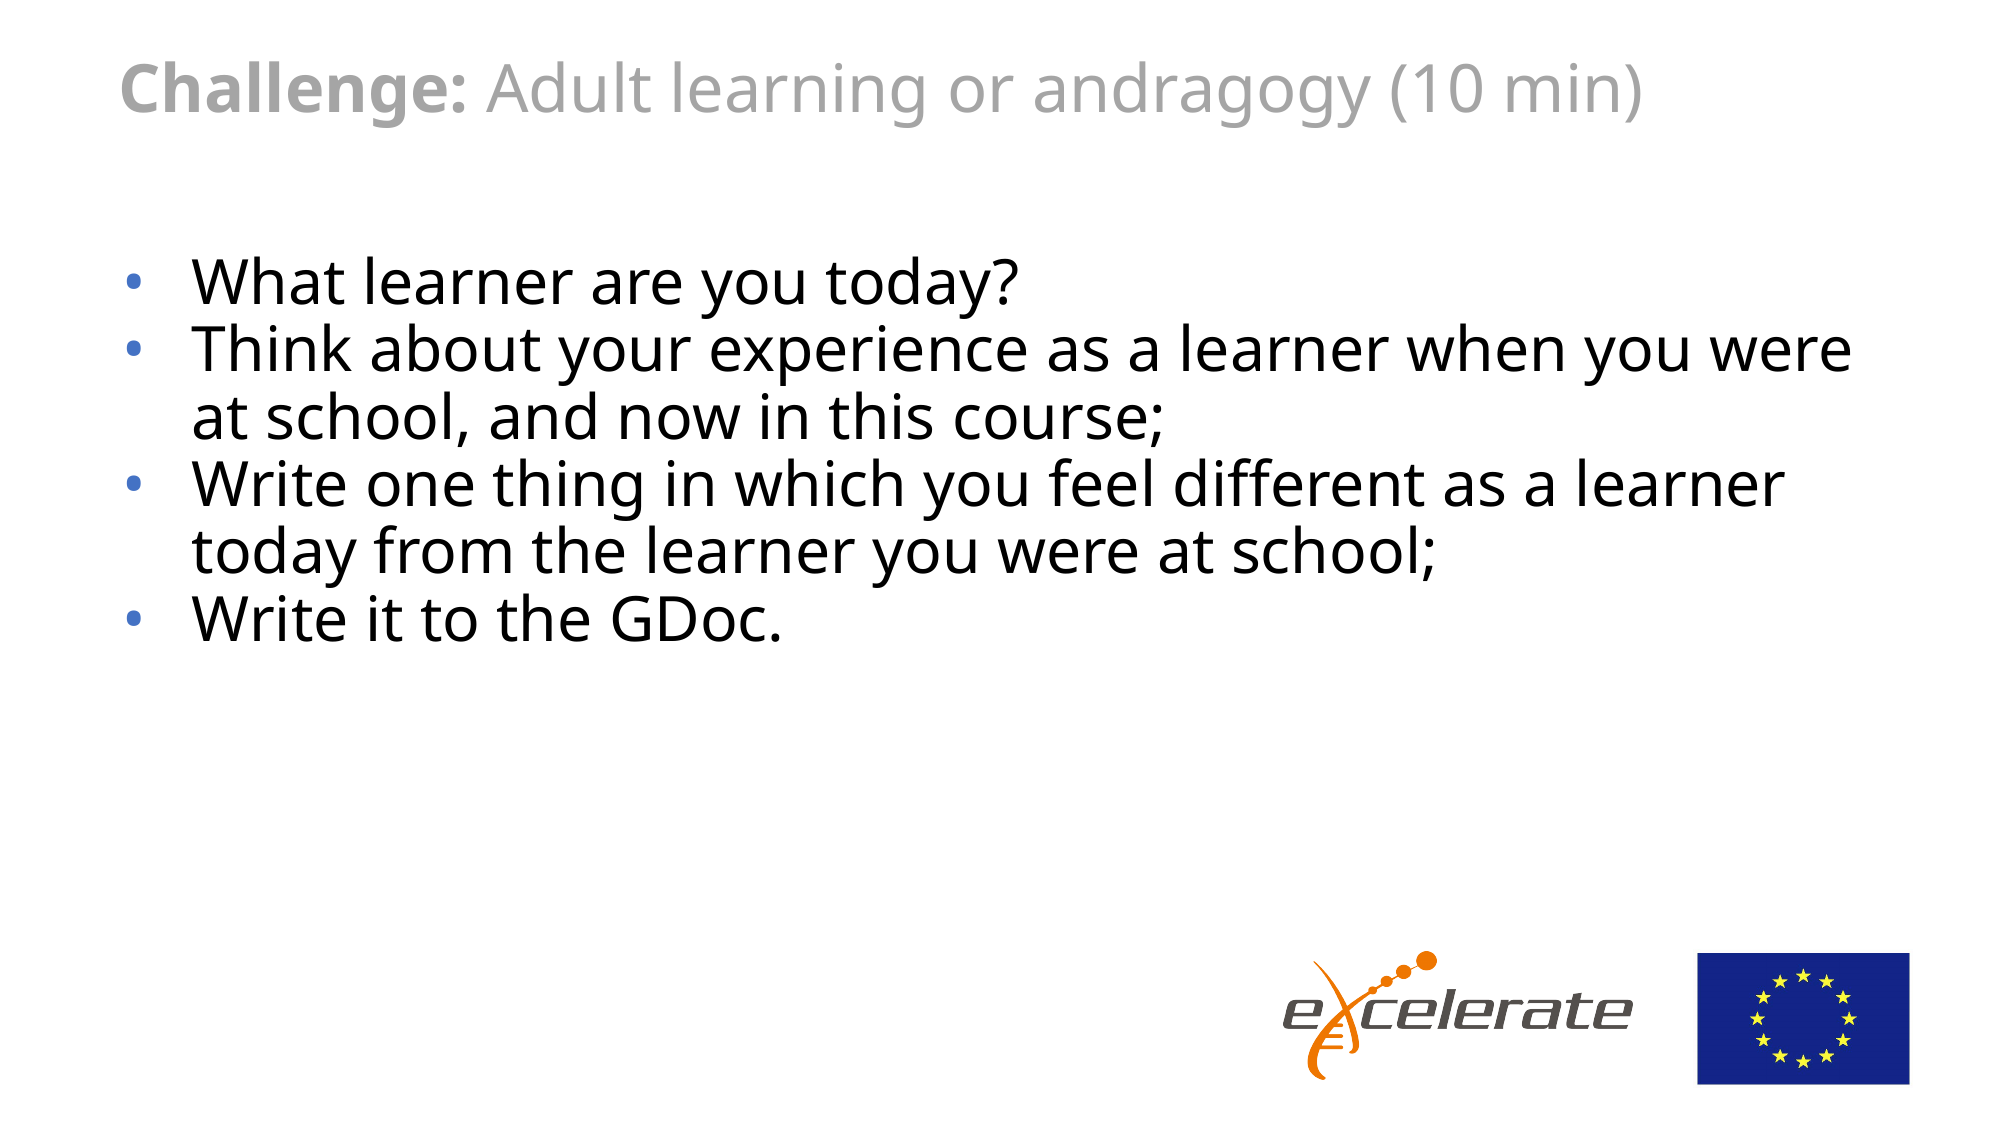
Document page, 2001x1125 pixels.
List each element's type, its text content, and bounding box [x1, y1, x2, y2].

list What learner are you today? Think about your experience as a learner when you were at school, and now in this course; Write one thing in which you feel different as a learner today from the learner you were at school; Write it to the GDoc. [116, 250, 1900, 965]
title Challenge: Adult learning or andragogy (10 min) [118, 54, 1902, 138]
picture [1693, 949, 1913, 1088]
picture [1283, 965, 1633, 1080]
